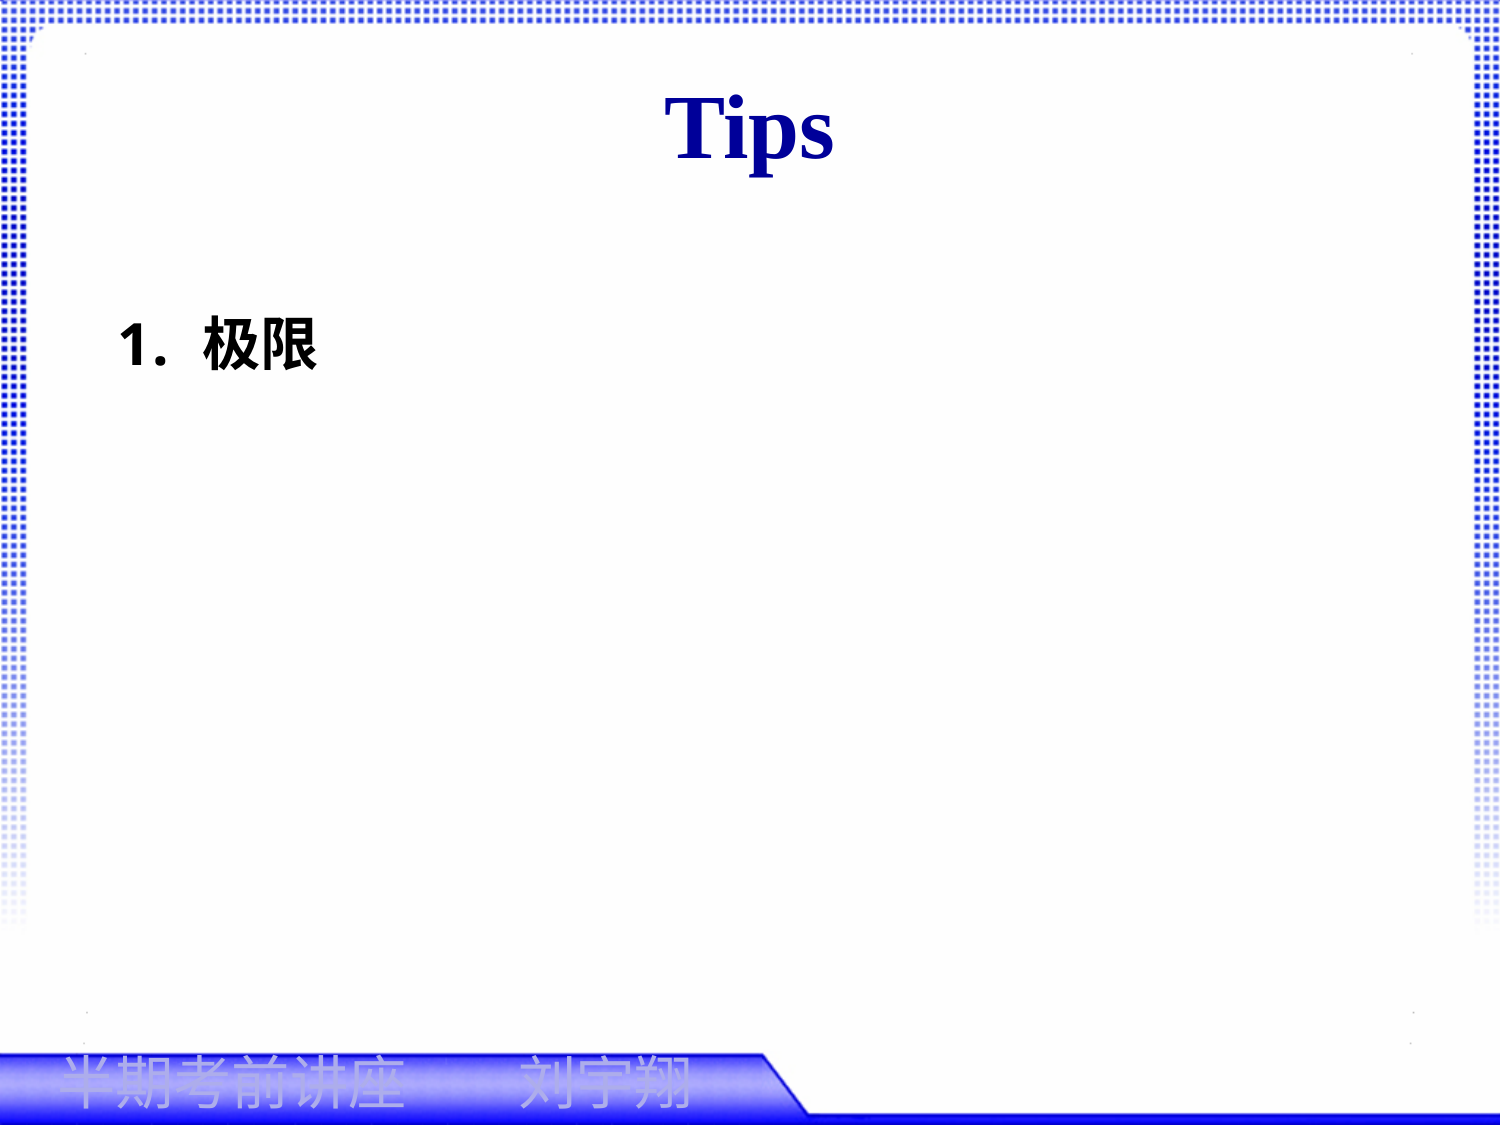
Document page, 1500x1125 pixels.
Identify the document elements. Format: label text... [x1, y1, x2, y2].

text_box 刘宇翔 [502, 1038, 708, 1124]
title Tips [103, 59, 1397, 278]
list 极限 [103, 299, 1397, 1014]
picture [0, 0, 1500, 1125]
text_box 半期考前讲座 [17, 1039, 446, 1125]
